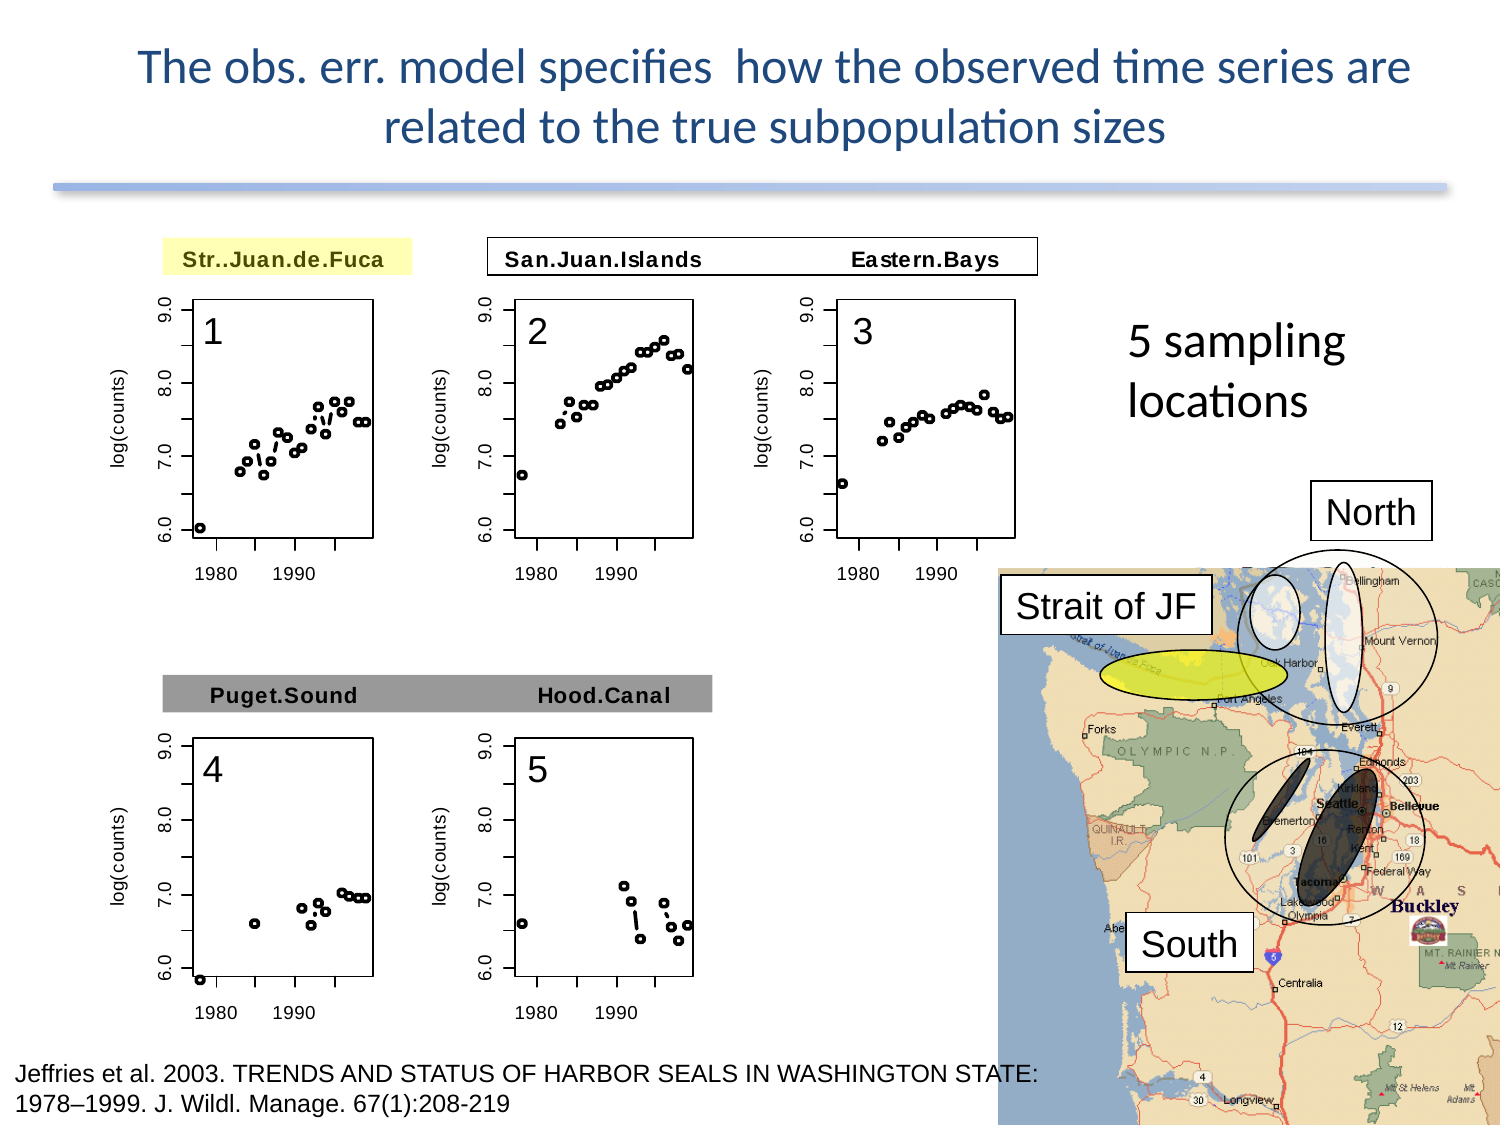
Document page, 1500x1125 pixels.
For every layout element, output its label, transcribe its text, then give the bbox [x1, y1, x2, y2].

text_box [53, 183, 1447, 191]
text_box 5 sampling locations [1112, 299, 1500, 435]
text_box North [1310, 480, 1433, 541]
picture [99, 212, 1500, 1125]
title The obs. err. model specifies how the observed time series are related to the true subpopulation sizes [75, 0, 1475, 188]
text_box Jeffries et al. 2003. TRENDS AND STATUS OF HARBOR SEALS IN WASHINGTON STATE: 1978–1999. J. Wildl. Manage. 67(1):208-219 [0, 1049, 993, 1125]
text_box [1281, 549, 1394, 565]
